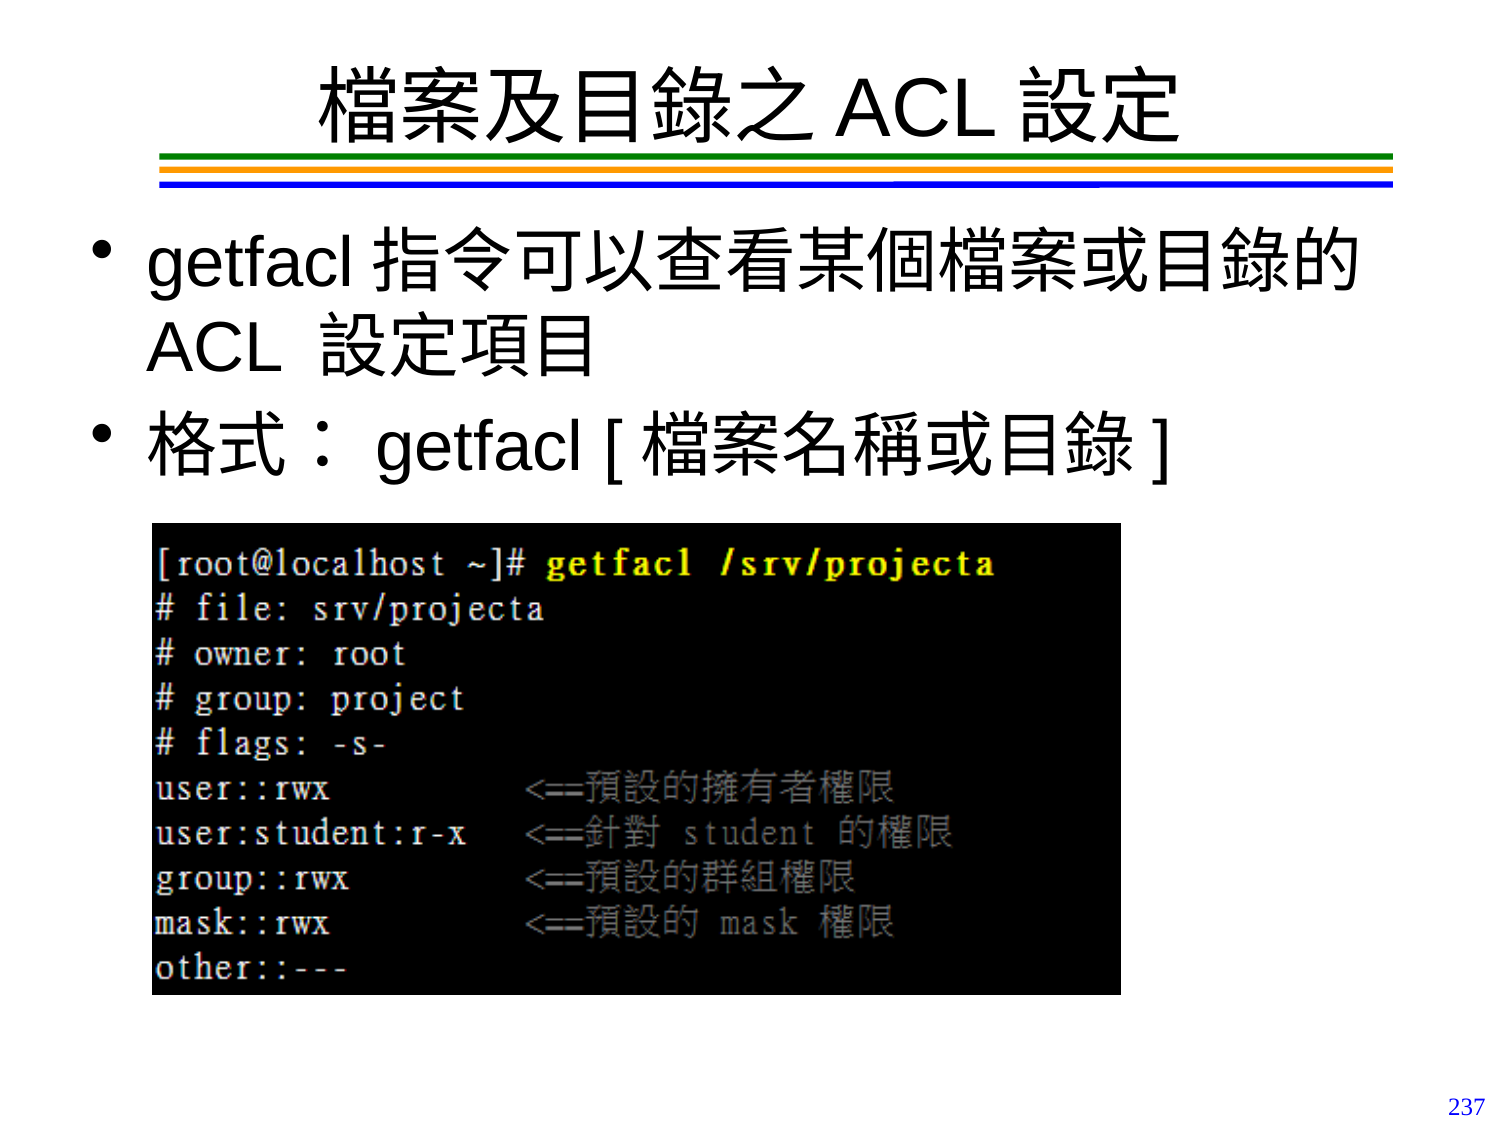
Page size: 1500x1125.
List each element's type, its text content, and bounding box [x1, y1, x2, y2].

slide_number 237 [1150, 1082, 1500, 1119]
title 檔案及目錄之ACL設定 [75, 45, 1425, 161]
list getfacl指令可以查看某個檔案或目錄的 ACL 設定項目 格式：getfacl [檔案名稱或目錄] [75, 207, 1425, 1005]
picture [151, 522, 1121, 995]
